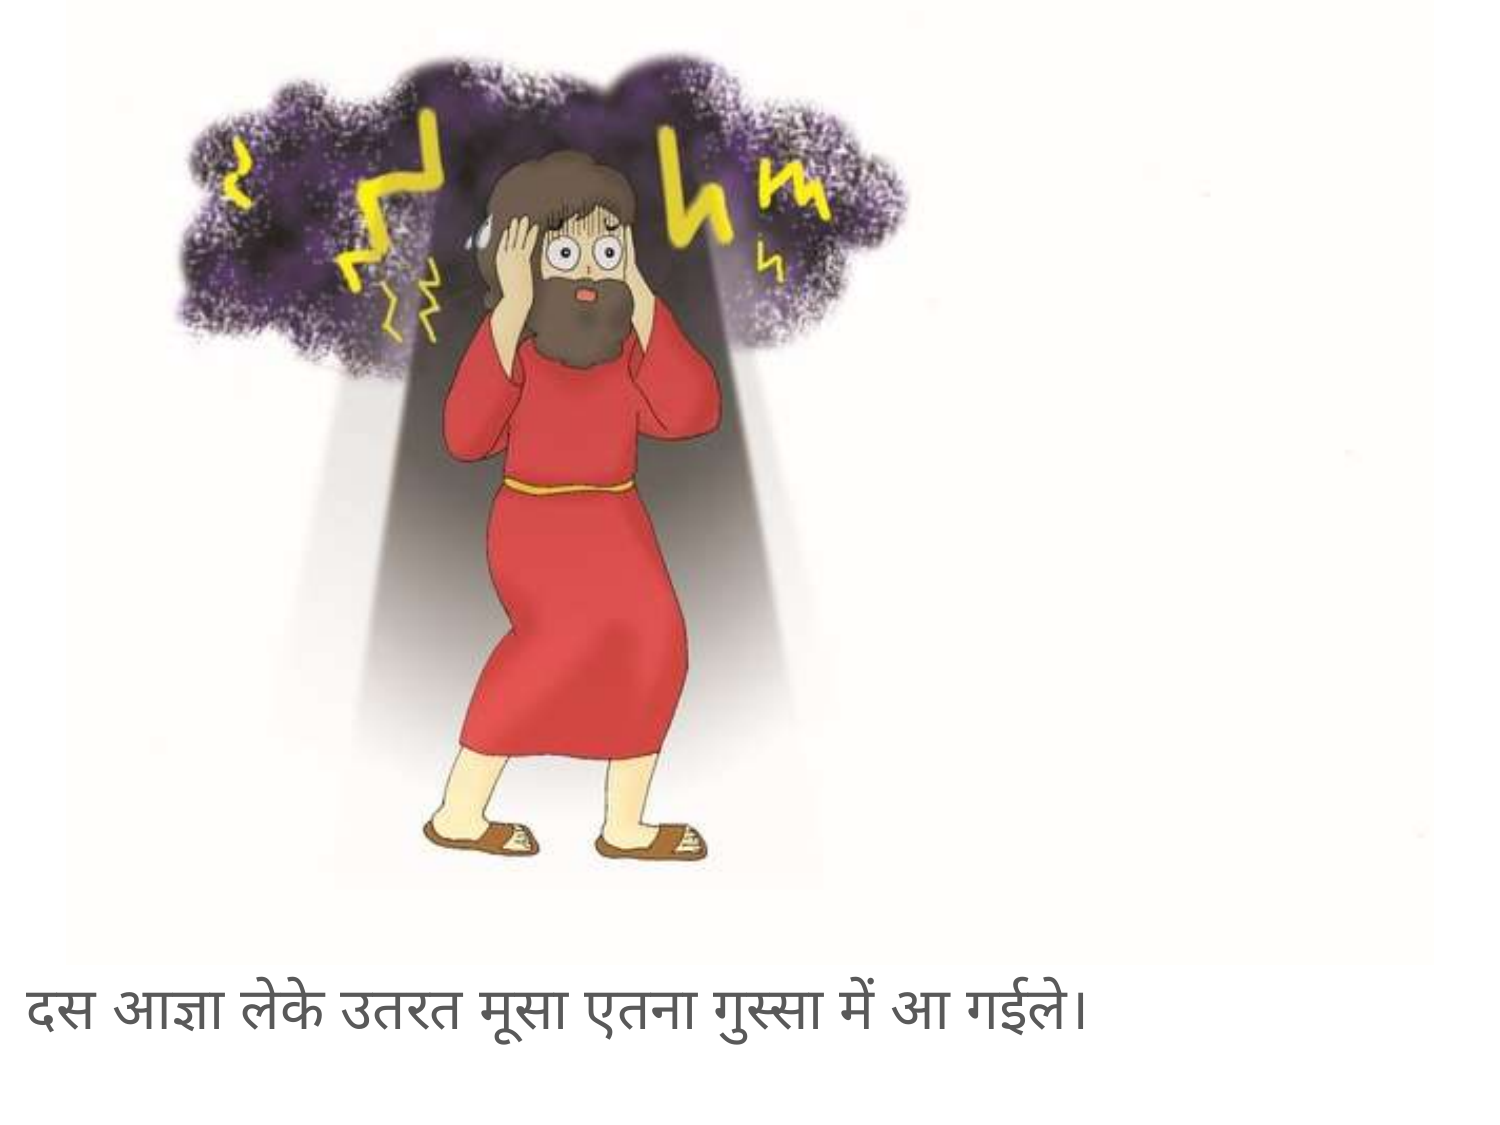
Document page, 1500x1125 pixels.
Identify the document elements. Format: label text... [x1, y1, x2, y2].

text_box दस आज्ञा लेके उतरत मूसा एतना गुस्सा में आ गईले। [11, 964, 1498, 1049]
picture [66, 0, 1434, 965]
